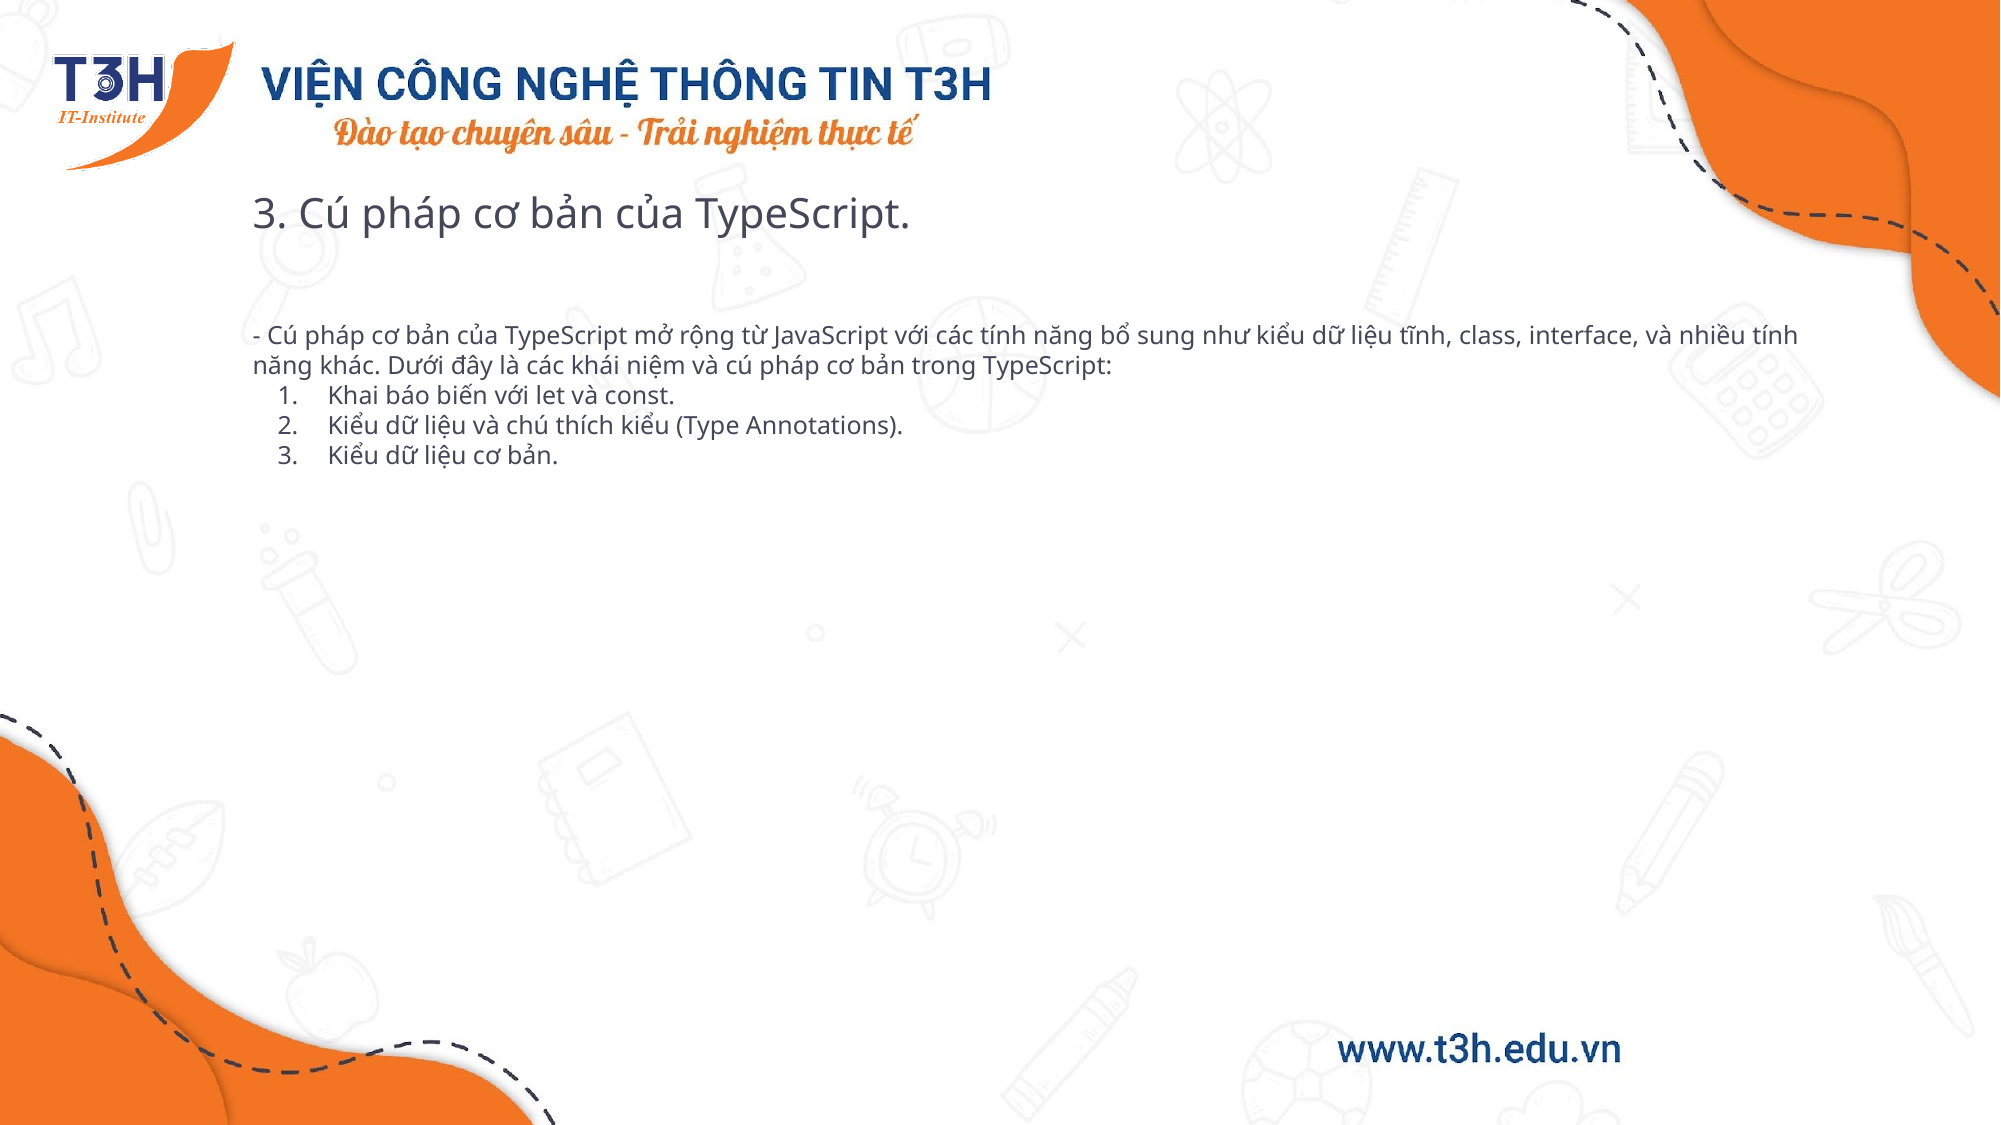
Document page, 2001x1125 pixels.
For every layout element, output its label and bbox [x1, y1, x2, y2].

text_box [351, 257, 484, 376]
picture [0, 0, 2000, 1125]
